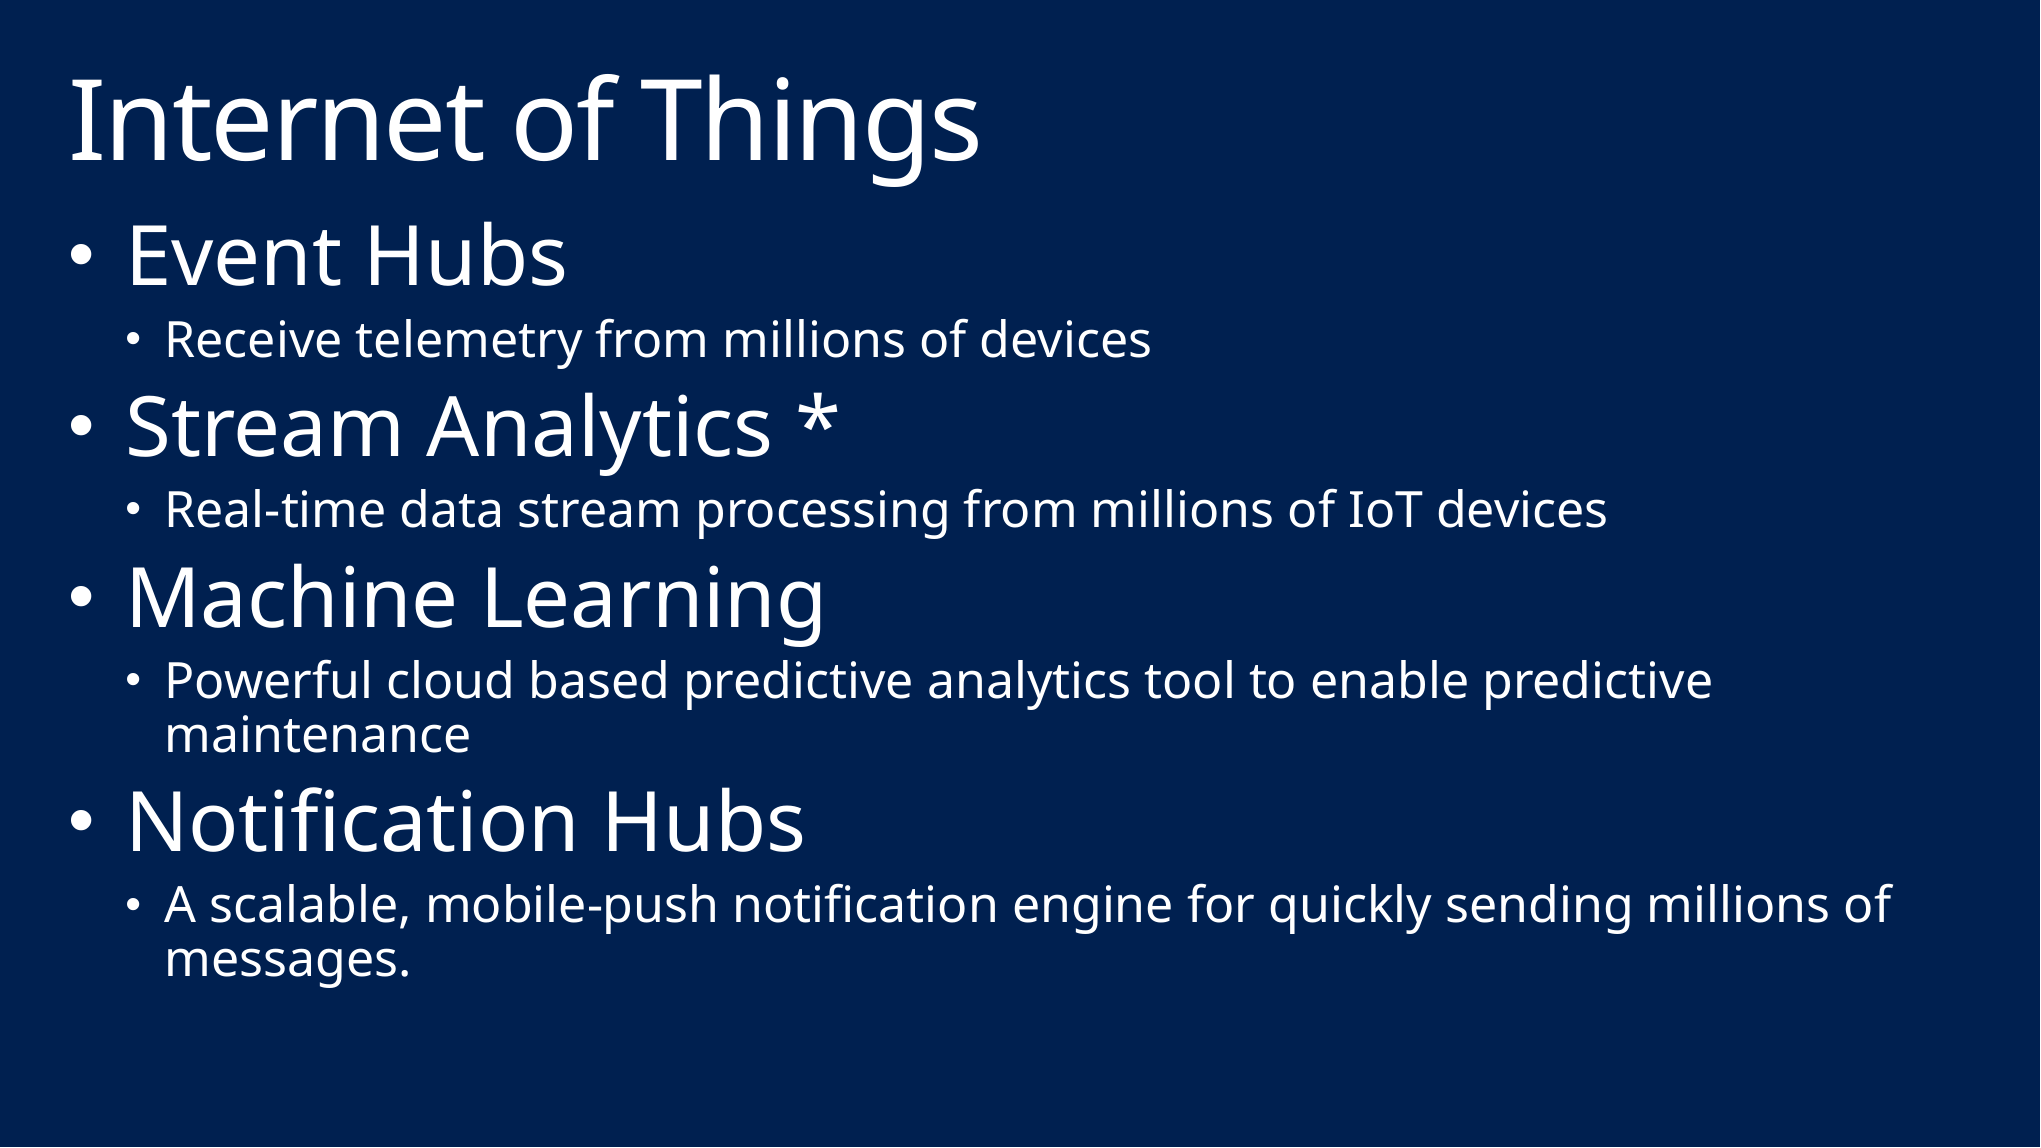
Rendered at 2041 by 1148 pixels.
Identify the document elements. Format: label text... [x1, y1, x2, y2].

title Internet of Things [45, 48, 1996, 199]
list Event Hubs Receive telemetry from millions of devices Stream Analytics * Real-time data stream processing from millions of IoT devices Machine Learning Powerful cloud based predictive analytics tool to enable predictive maintenance Notification Hubs A scalable, mobile-push notification engine for quickly sending millions of messages. [45, 199, 1996, 975]
